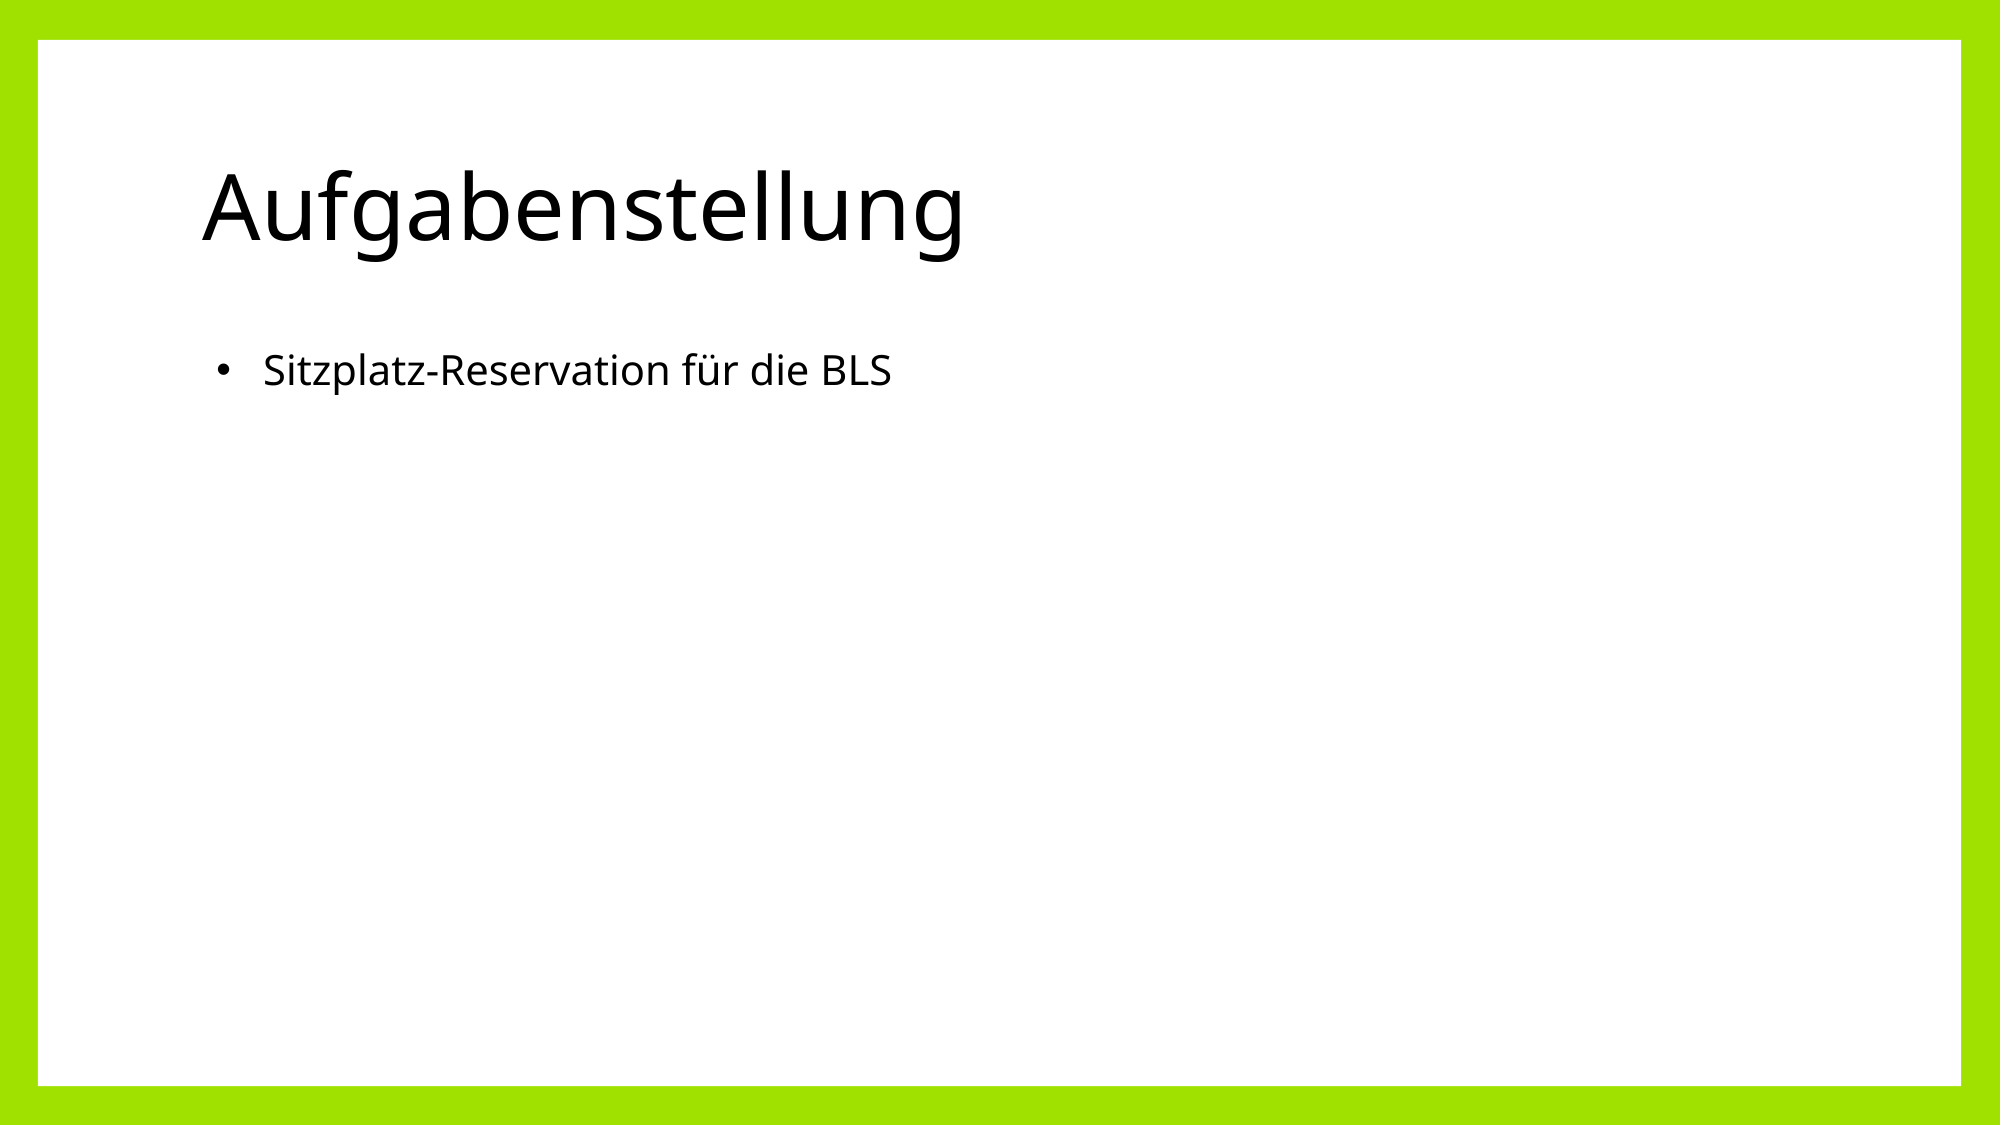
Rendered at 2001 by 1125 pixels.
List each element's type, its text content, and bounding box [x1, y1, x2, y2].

title Aufgabenstellung [187, 99, 1808, 323]
text_box Sitzplatz-Reservation für die BLS [201, 336, 1799, 452]
